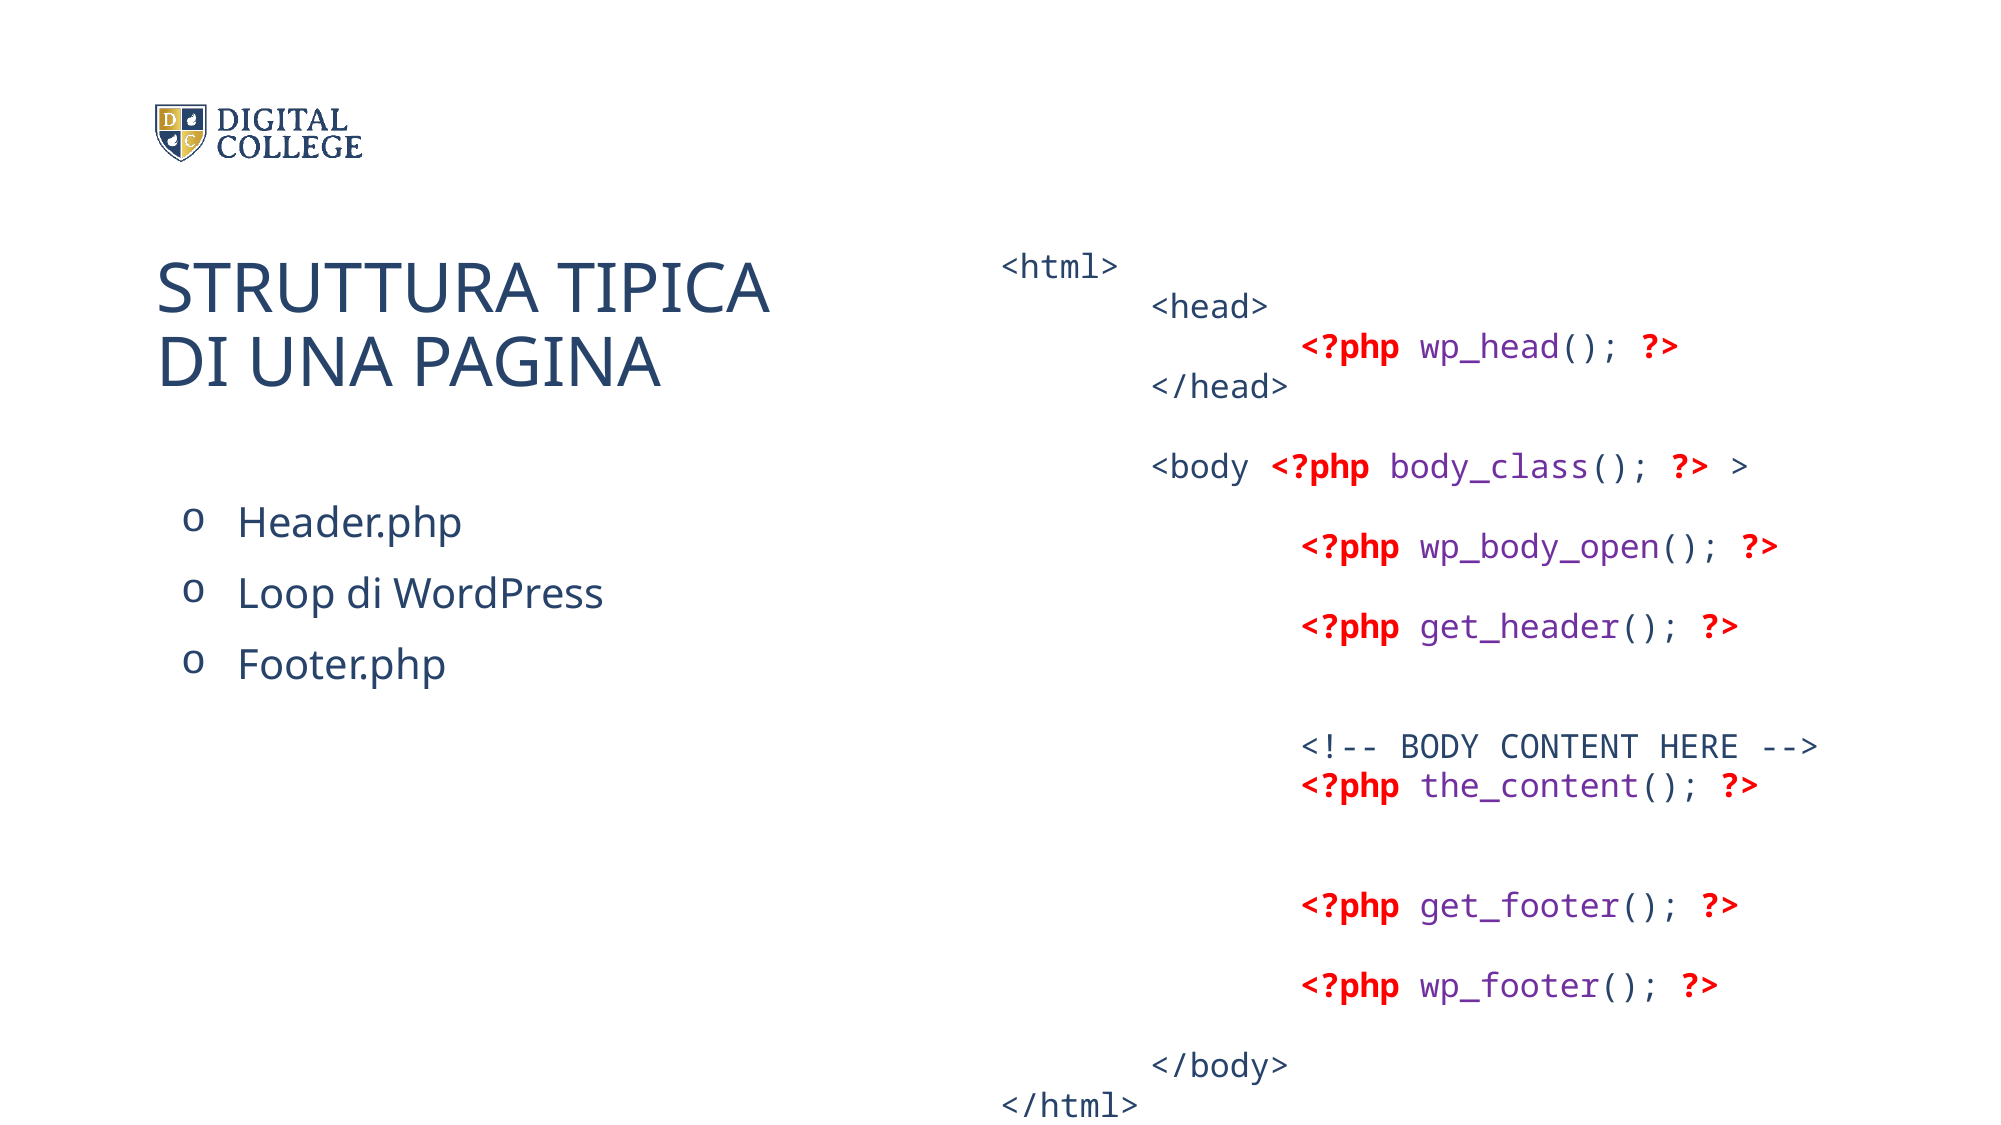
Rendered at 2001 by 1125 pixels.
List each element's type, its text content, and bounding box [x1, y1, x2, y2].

text_box [141, 463, 851, 1103]
title STRUTTURA TIPICA DI UNA PAGINA [141, 245, 999, 464]
text_box Header.php Loop di WordPress Footer.php [166, 488, 876, 1125]
list <html> <head> <?php wp_head(); ?> </head> <body <?php body_class(); ?> > <?php wp_body_open(); ?> <?php get_header(); ?> <!-- BODY CONTENT HERE --> <?php the_content(); ?> <?php get_footer(); ?> <?php wp_footer(); ?> </body> </html> [999, 245, 2000, 1124]
picture [151, 99, 367, 166]
